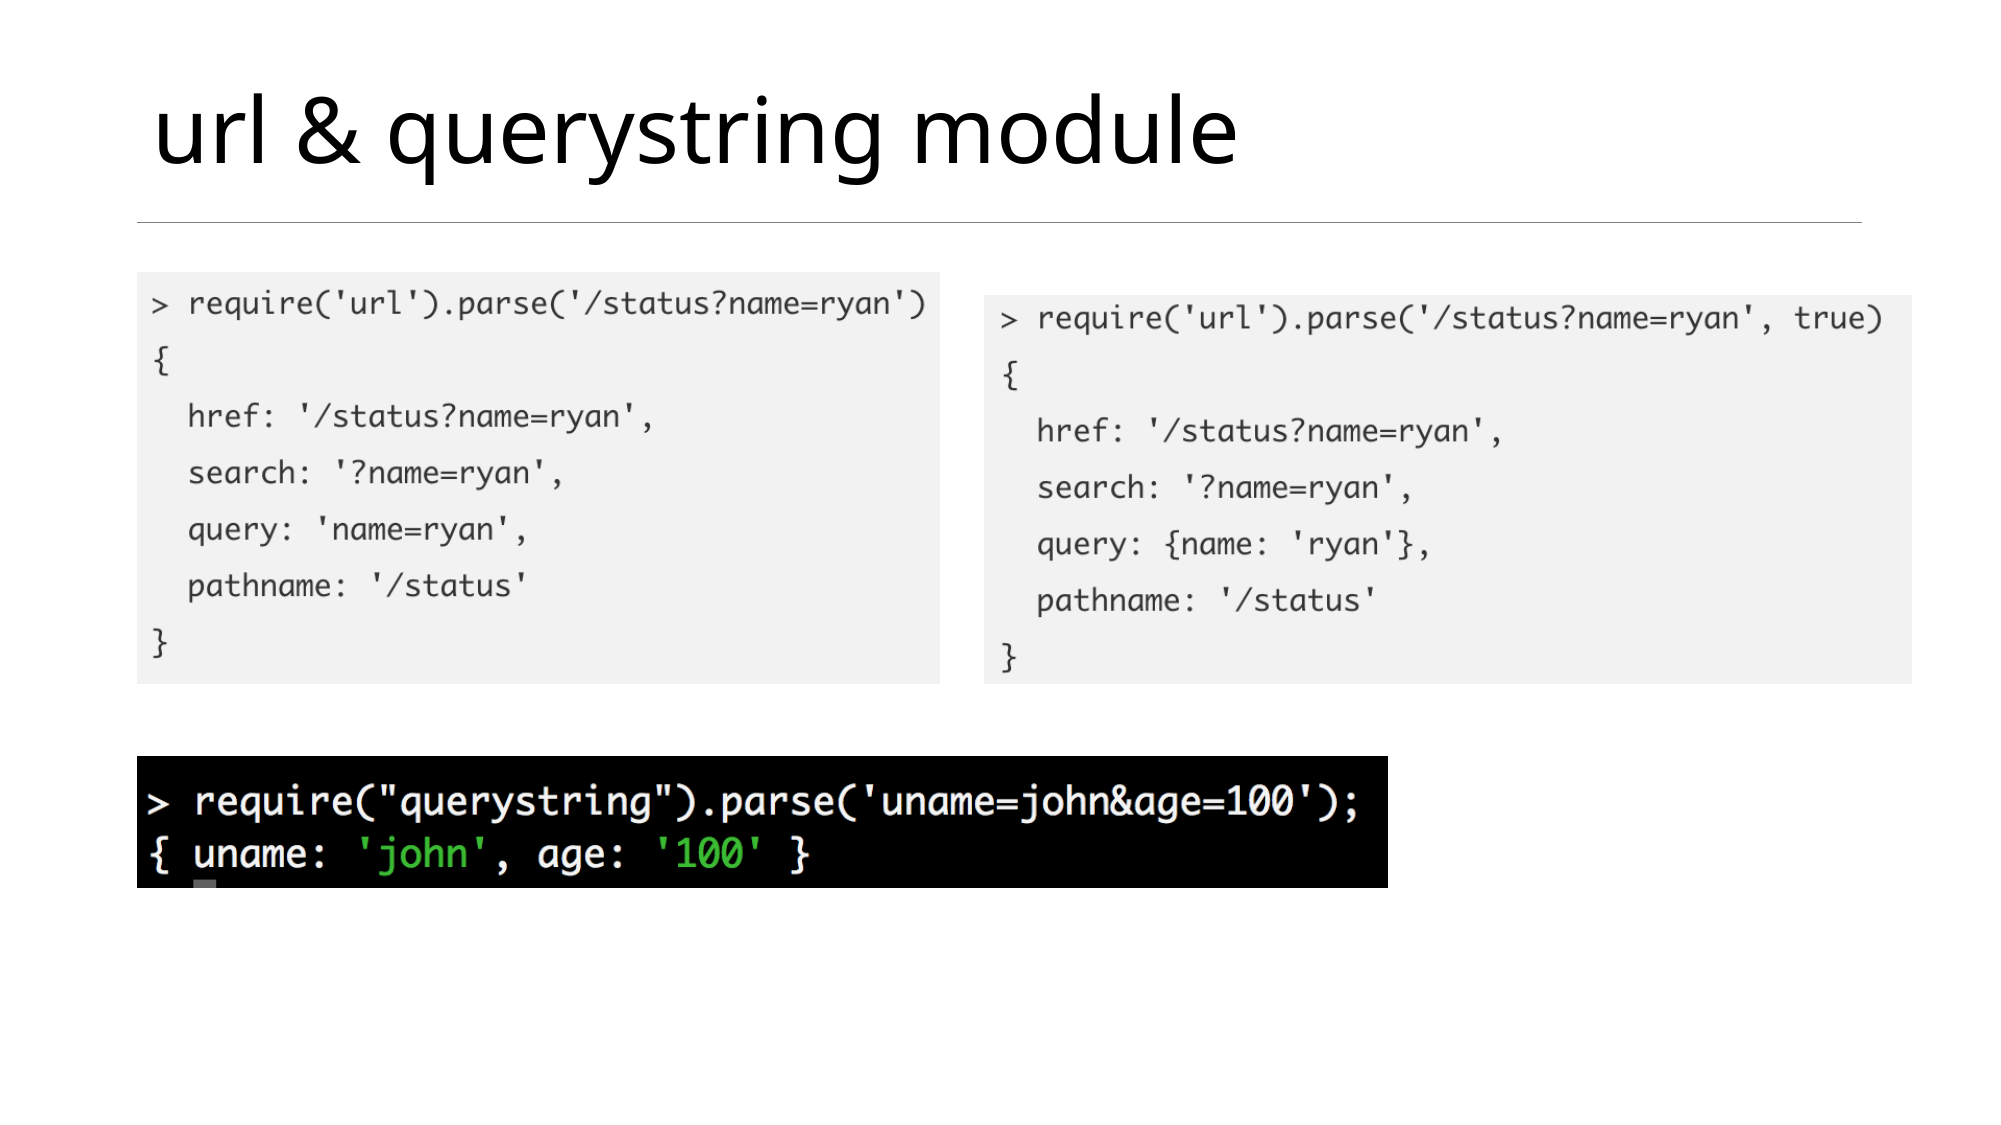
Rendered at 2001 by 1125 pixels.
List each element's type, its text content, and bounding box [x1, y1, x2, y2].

picture [137, 272, 940, 684]
picture [137, 756, 1388, 888]
picture [984, 295, 1912, 684]
title url & querystring module [137, 44, 1863, 223]
